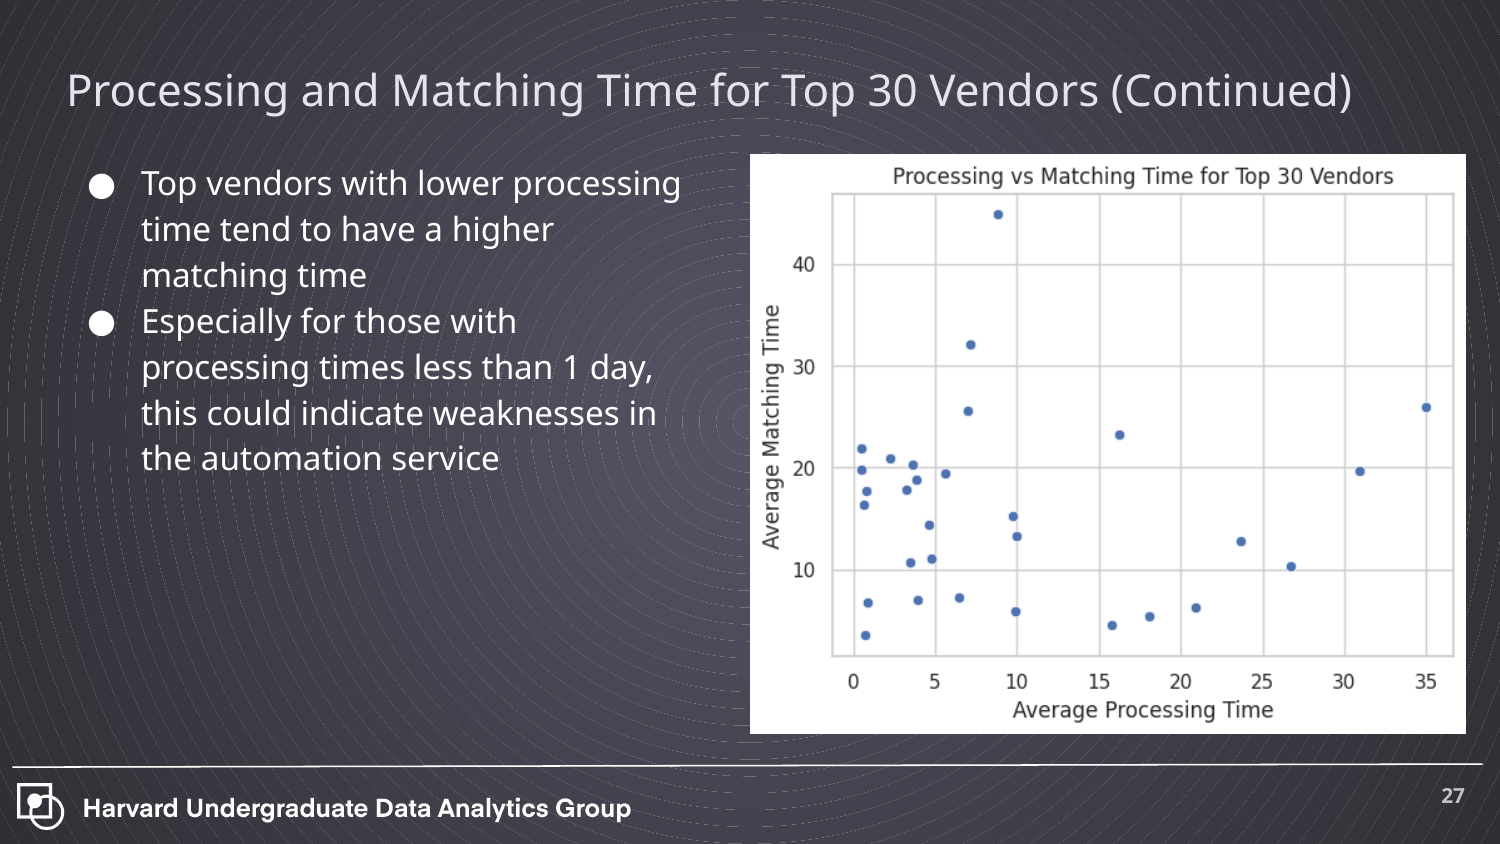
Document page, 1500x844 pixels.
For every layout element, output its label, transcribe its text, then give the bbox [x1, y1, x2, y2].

slide_number ‹#› [1389, 764, 1480, 830]
picture [749, 154, 1466, 734]
picture [17, 783, 635, 830]
title Processing and Matching Time for Top 30 Vendors (Continued) [51, 42, 1449, 137]
list Top vendors with lower processing time tend to have a higher matching time Especially for those with processing times less than 1 day, this could indicate weaknesses in the automation service [51, 141, 708, 703]
